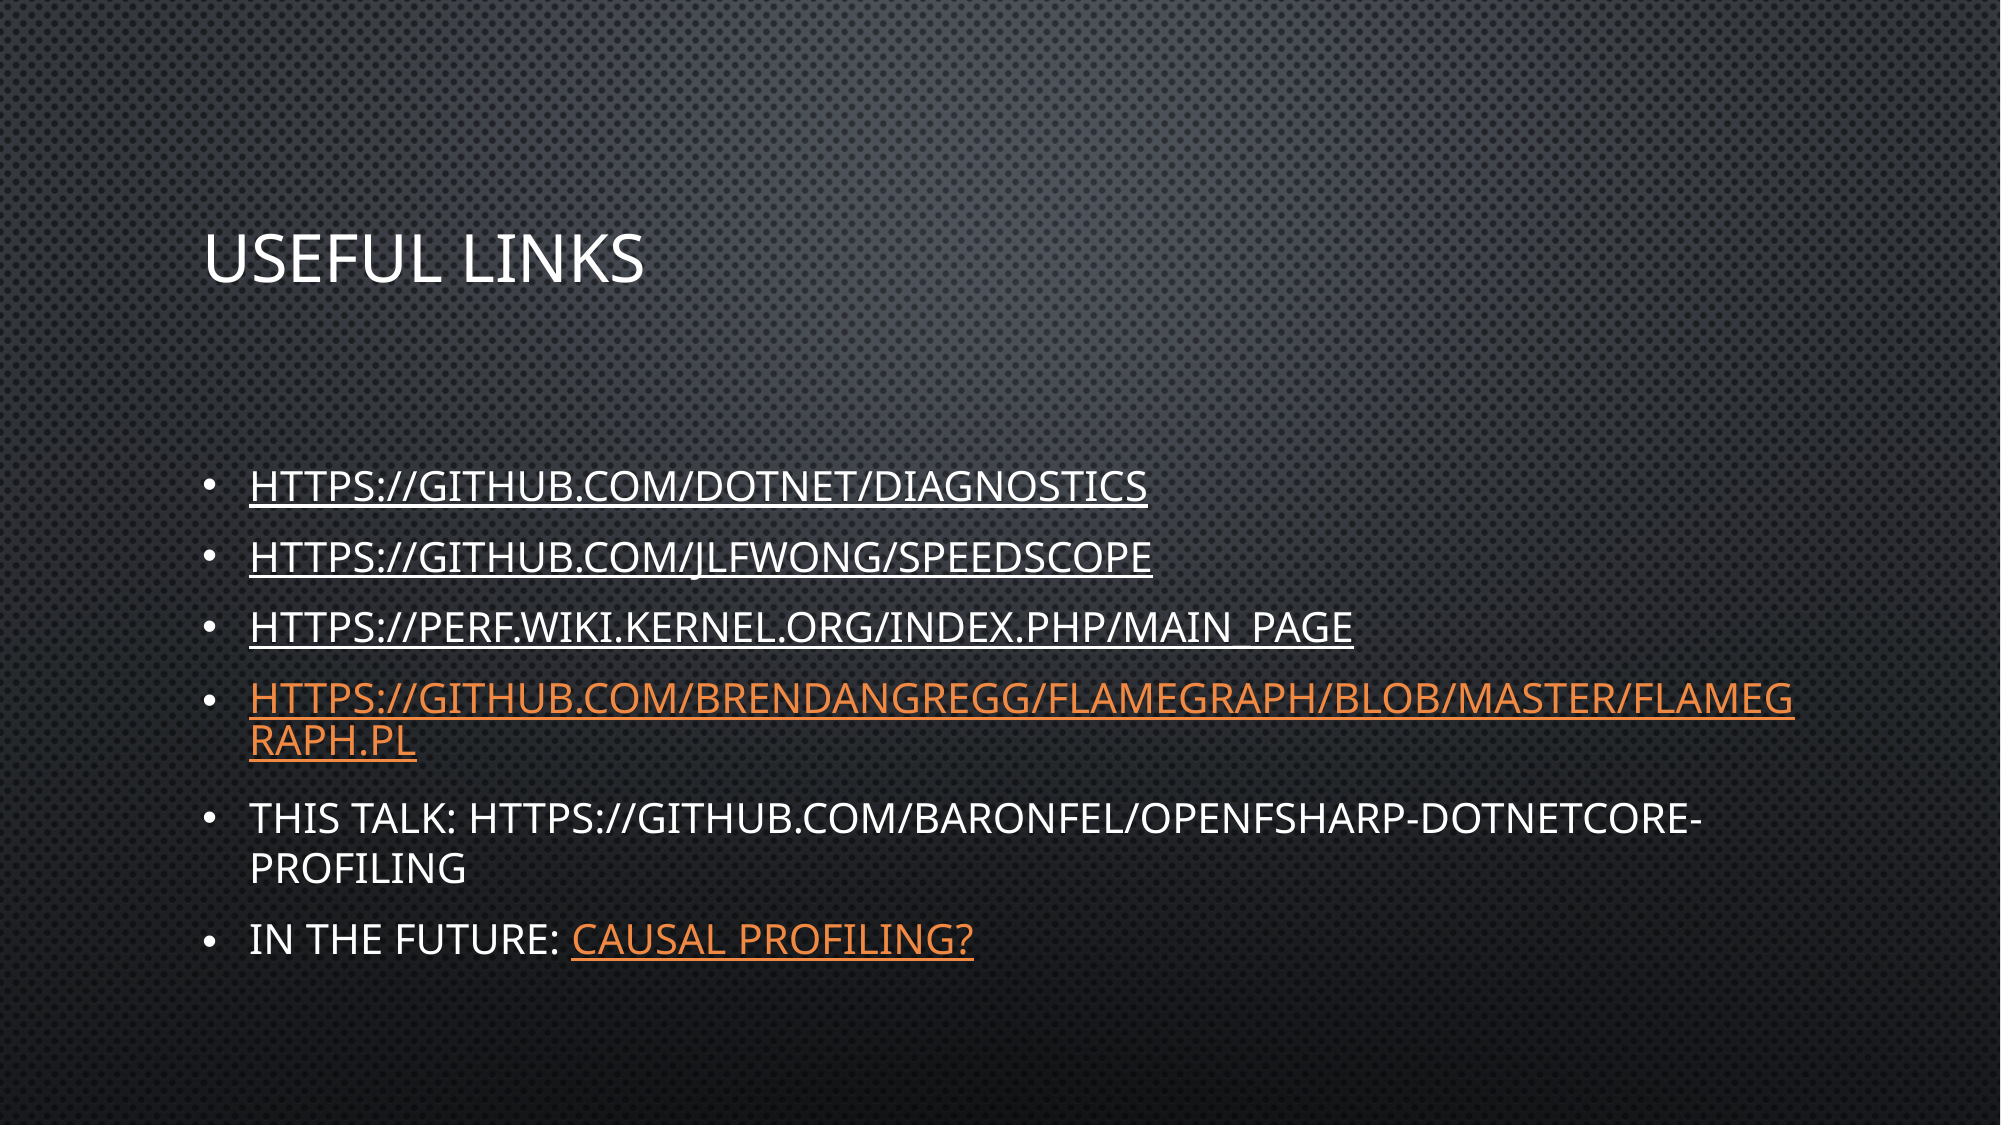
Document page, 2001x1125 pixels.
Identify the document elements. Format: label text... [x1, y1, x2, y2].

title Useful Links [187, 99, 1813, 413]
list https://github.com/dotnet/diagnostics https://github.com/jlfwong/speedscope https://perf.wiki.kernel.org/index.php/Main_Page https://github.com/brendangregg/FlameGraph/blob/master/flamegraph.pl This Talk: https://github.com/baronfel/openfsharp-dotnetcore-profiling In the future: Causal Profiling? [187, 437, 1813, 950]
